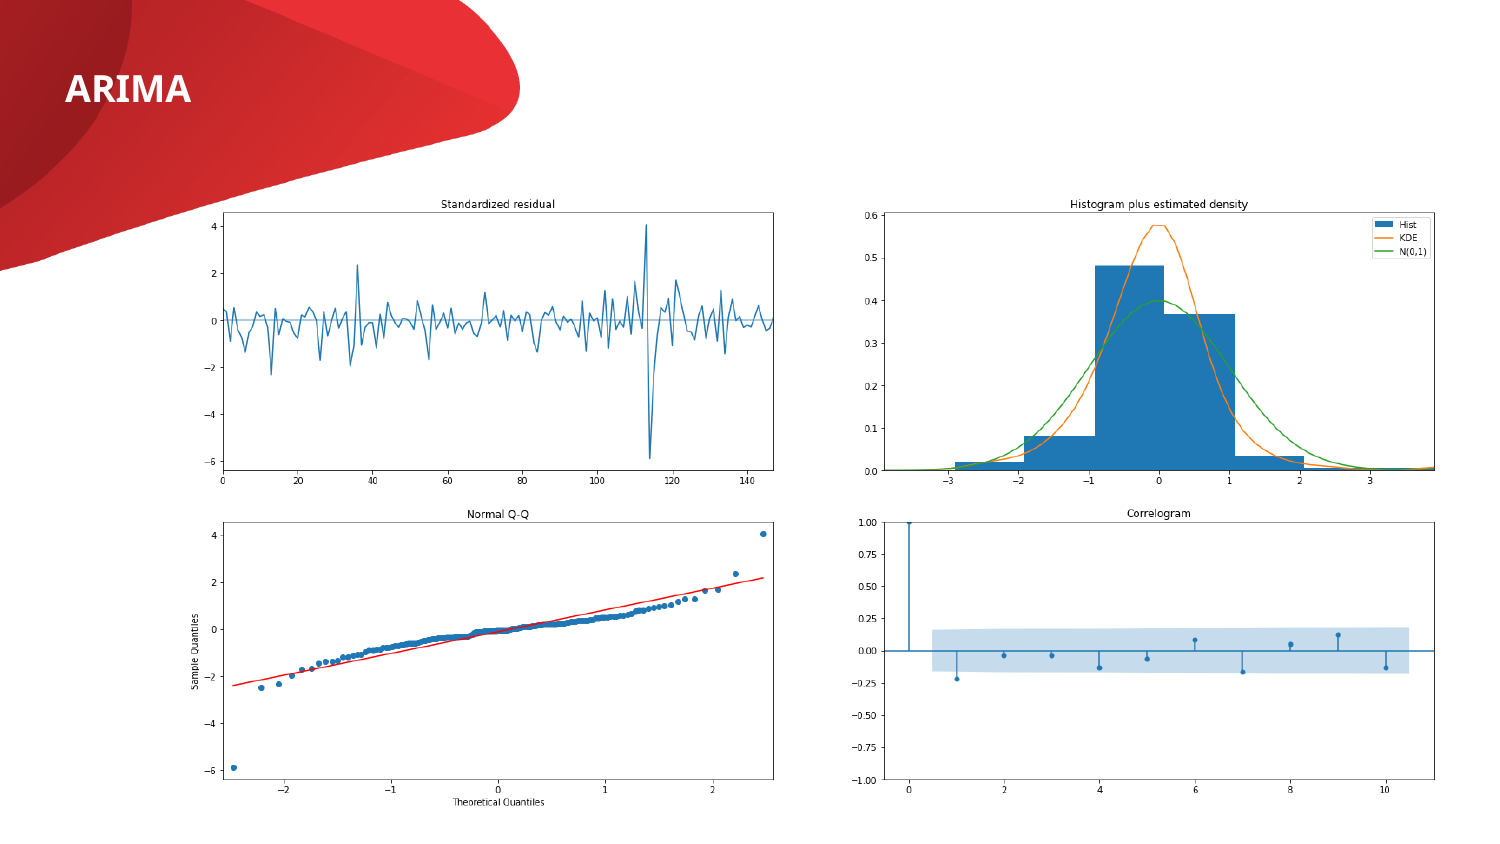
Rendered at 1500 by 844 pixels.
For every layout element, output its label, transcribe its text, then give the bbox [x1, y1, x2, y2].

subtitle ARIMA [50, 50, 462, 135]
picture [0, 0, 1500, 812]
